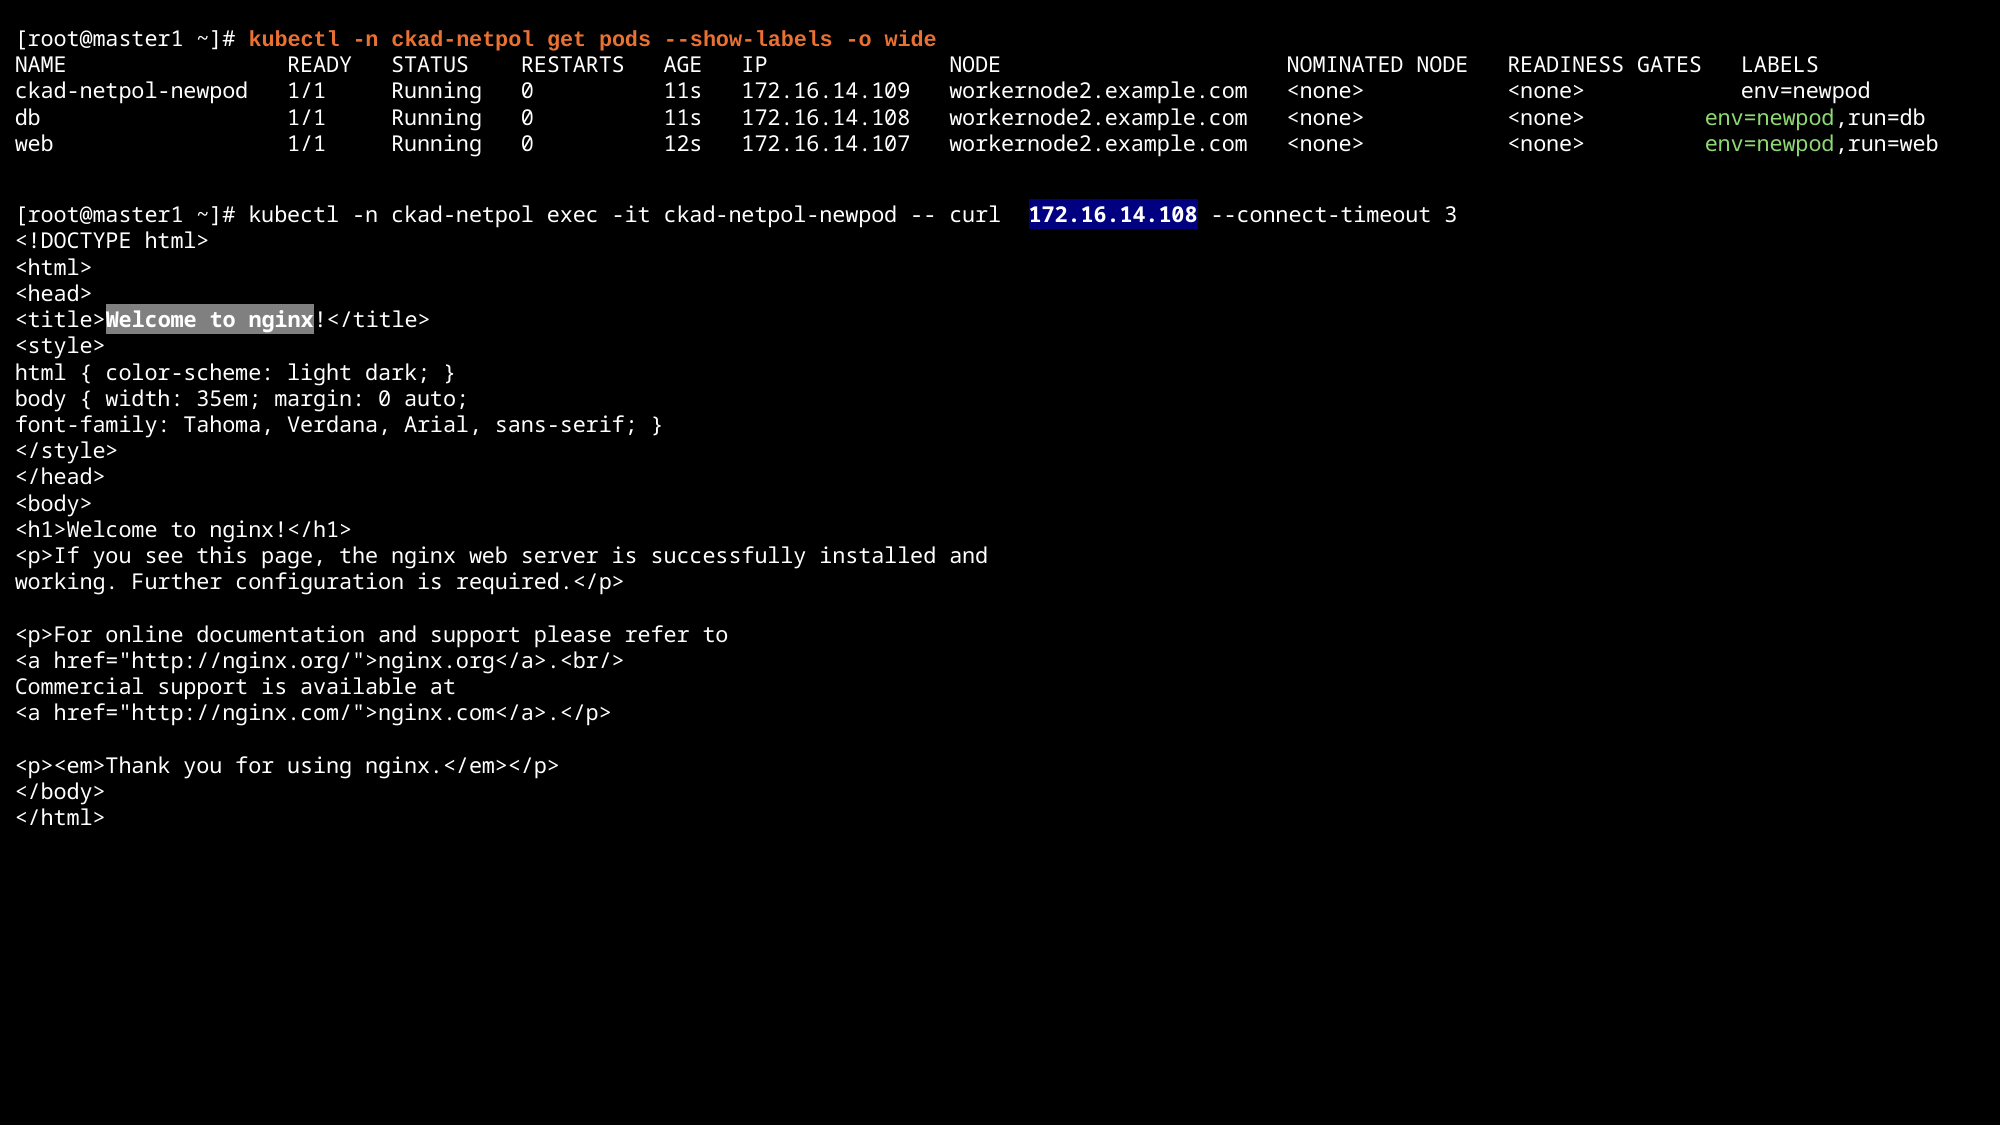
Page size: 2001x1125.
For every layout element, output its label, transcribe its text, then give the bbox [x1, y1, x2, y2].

text_box [root@master1 ~]# kubectl -n ckad-netpol exec -it ckad-netpol-newpod -- curl 172.16.14.108 --connect-timeout 3 <!DOCTYPE html> <html> <head> <title>Welcome to nginx!</title> <style> html { color-scheme: light dark; } body { width: 35em; margin: 0 auto; font-family: Tahoma, Verdana, Arial, sans-serif; } </style> </head> <body> <h1>Welcome to nginx!</h1> <p>If you see this page, the nginx web server is successfully installed and working. Further configuration is required.</p> <p>For online documentation and support please refer to <a href="http://nginx.org/">nginx.org</a>.<br/> Commercial support is available at <a href="http://nginx.com/">nginx.com</a>.</p> <p><em>Thank you for using nginx.</em></p> </body> </html> [0, 193, 2000, 838]
text_box [root@master1 ~]# kubectl -n ckad-netpol get pods --show-labels -o wide NAME READY STATUS RESTARTS AGE IP NODE NOMINATED NODE READINESS GATES LABELS ckad-netpol-newpod 1/1 Running 0 11s 172.16.14.109 workernode2.example.com <none> <none> env=newpod db 1/1 Running 0 11s 172.16.14.108 workernode2.example.com <none> <none> env=newpod,run=db web 1/1 Running 0 12s 172.16.14.107 workernode2.example.com <none> <none> env=newpod,run=web [0, 17, 2000, 163]
